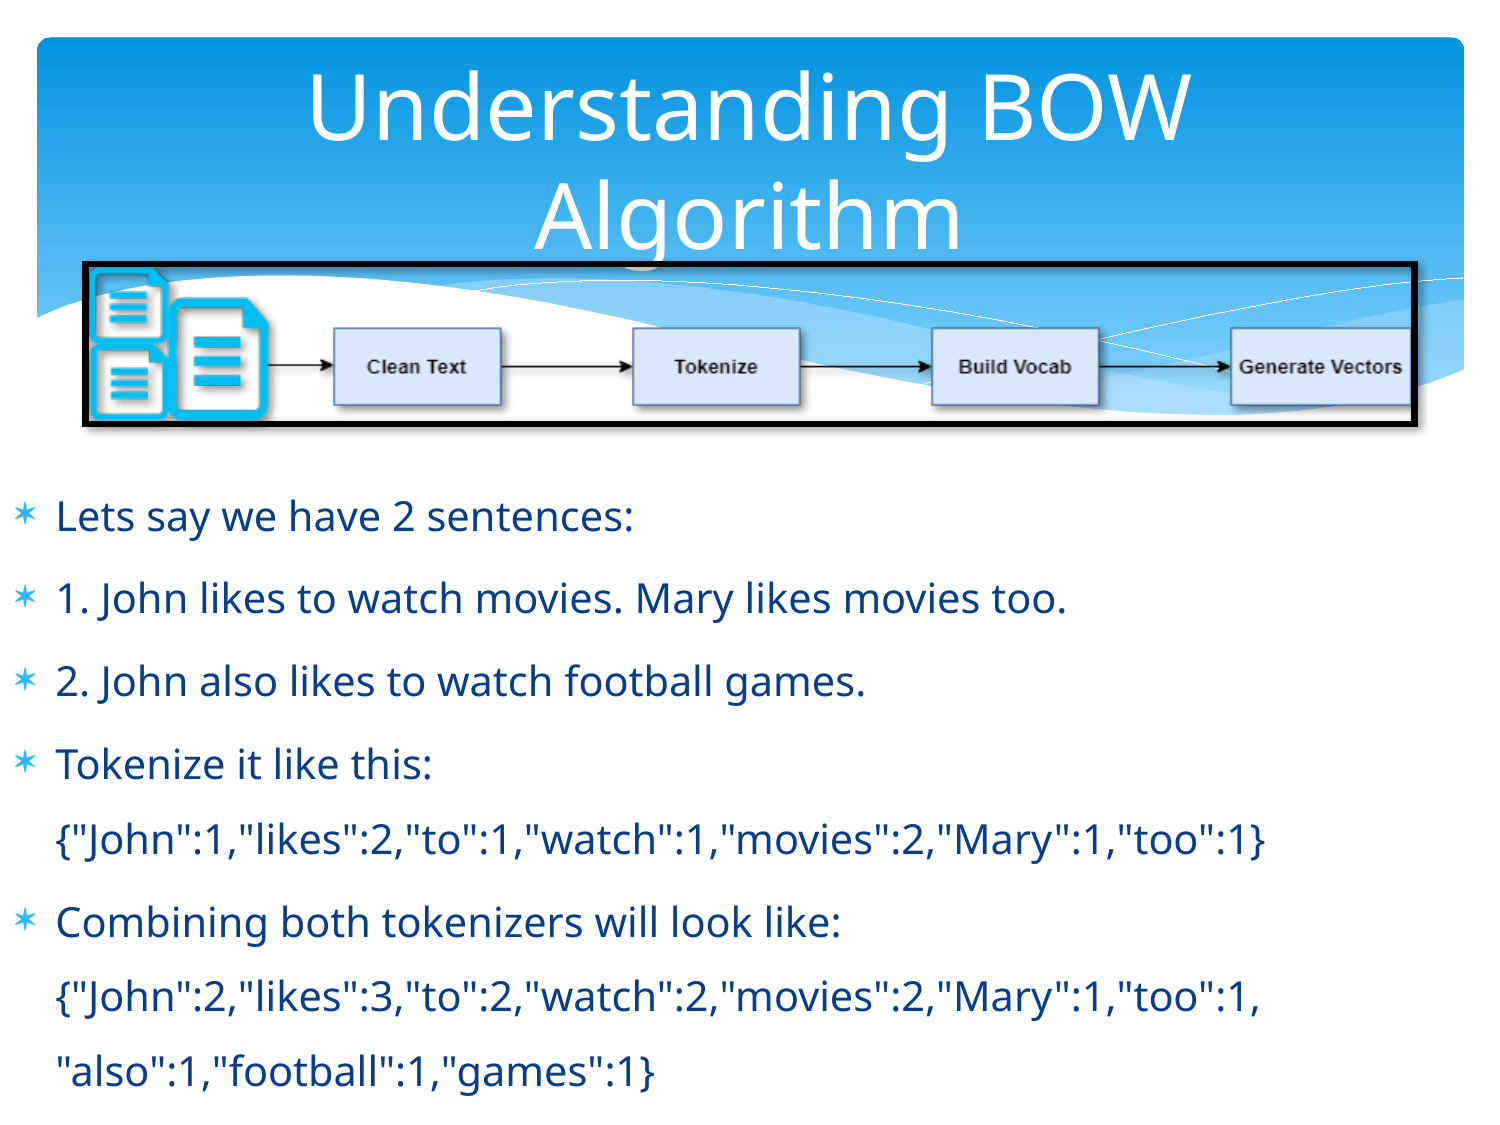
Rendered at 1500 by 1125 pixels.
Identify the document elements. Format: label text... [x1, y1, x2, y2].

title Understanding BOW Algorithm [75, 55, 1425, 261]
list Lets say we have 2 sentences: 1. John likes to watch movies. Mary likes movies too. 2. John also likes to watch football games. Tokenize it like this: {"John":1,"likes":2,"to":1,"watch":1,"movies":2,"Mary":1,"too":1} Combining both tokenizers will look like: {"John":2,"likes":3,"to":2,"watch":2,"movies":2,"Mary":1,"too":1, "also":1,"football":1,"games":1} [0, 457, 1500, 1106]
picture [88, 266, 1412, 421]
